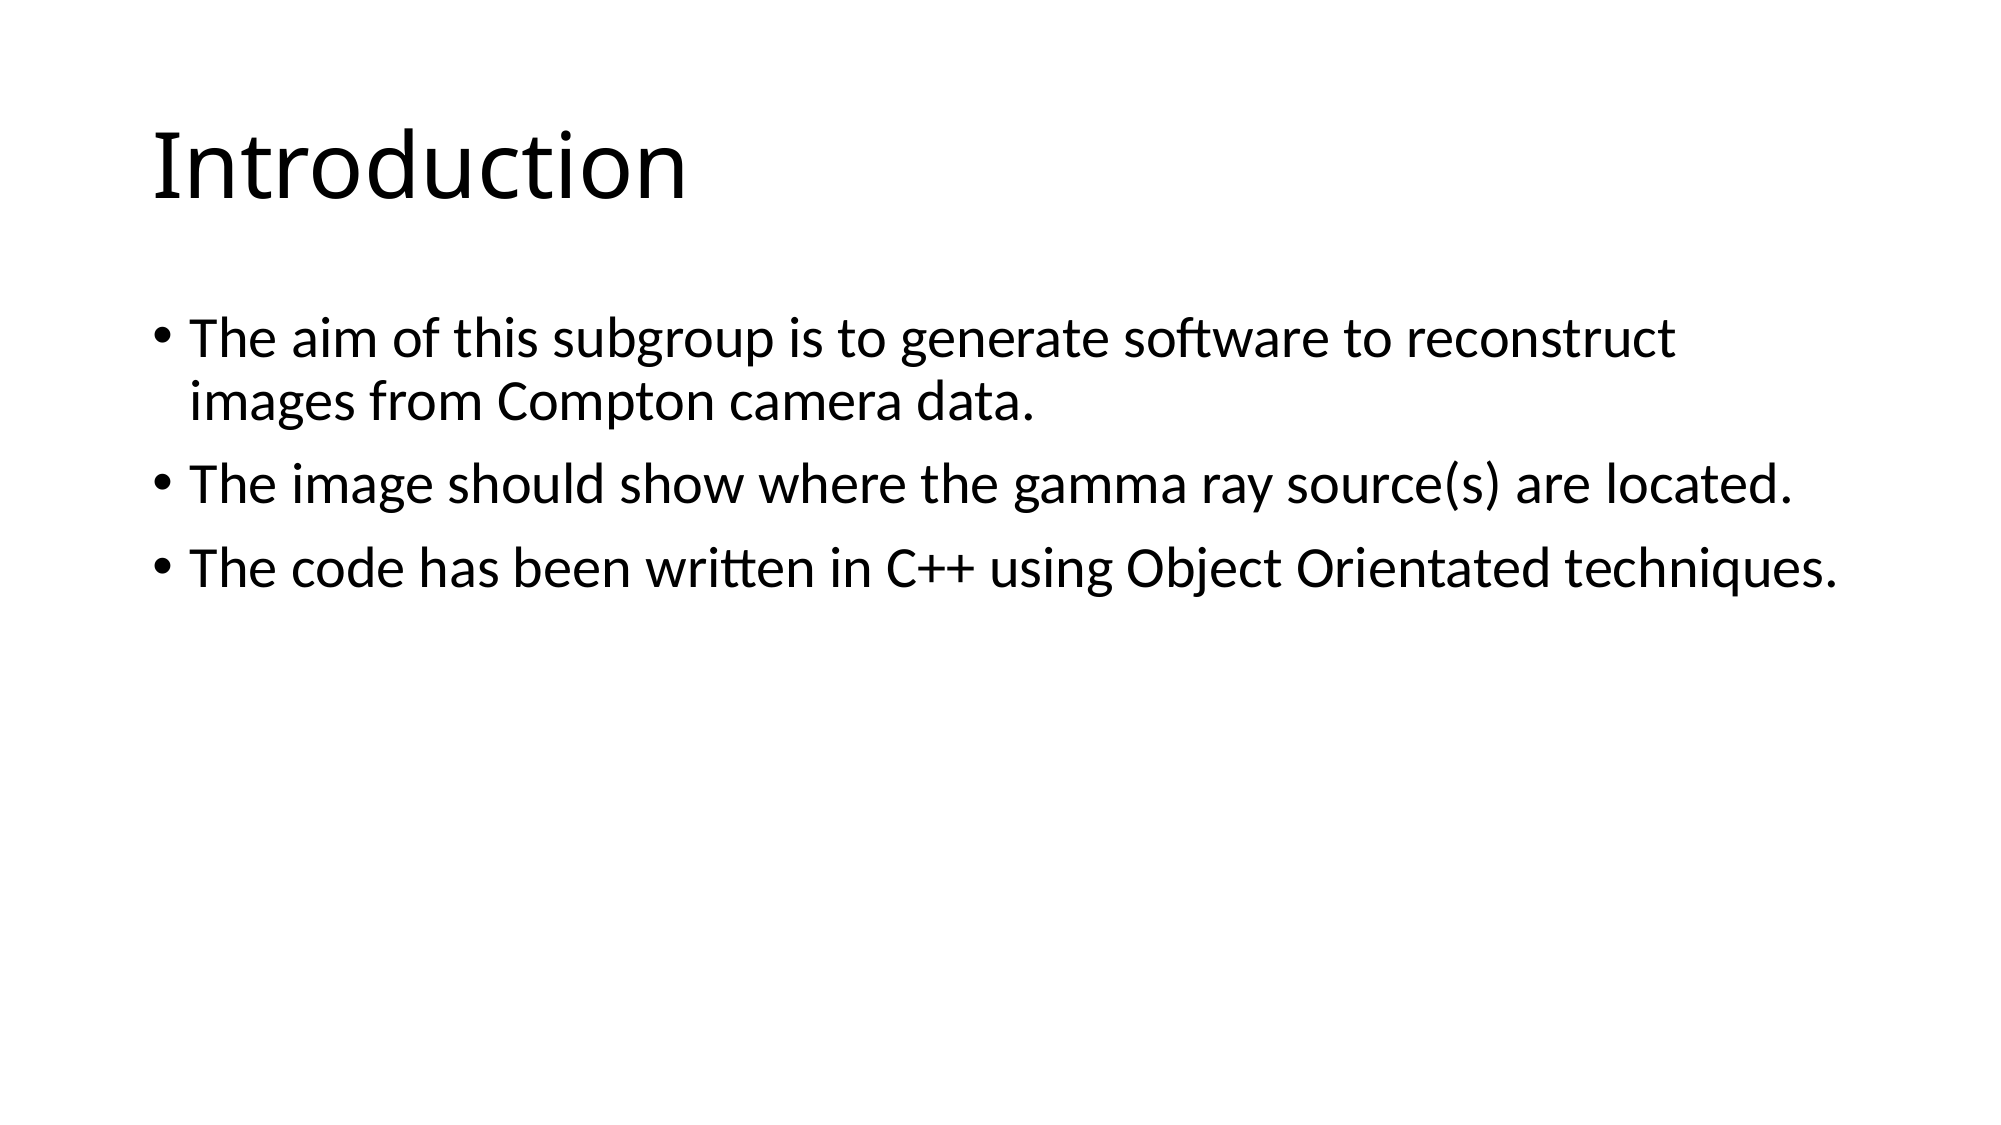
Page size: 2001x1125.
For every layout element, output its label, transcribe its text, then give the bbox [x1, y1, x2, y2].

list The aim of this subgroup is to generate software to reconstruct images from Compton camera data. The image should show where the gamma ray source(s) are located. The code has been written in C++ using Object Orientated techniques. [137, 299, 1863, 1014]
title Introduction [137, 59, 1863, 278]
